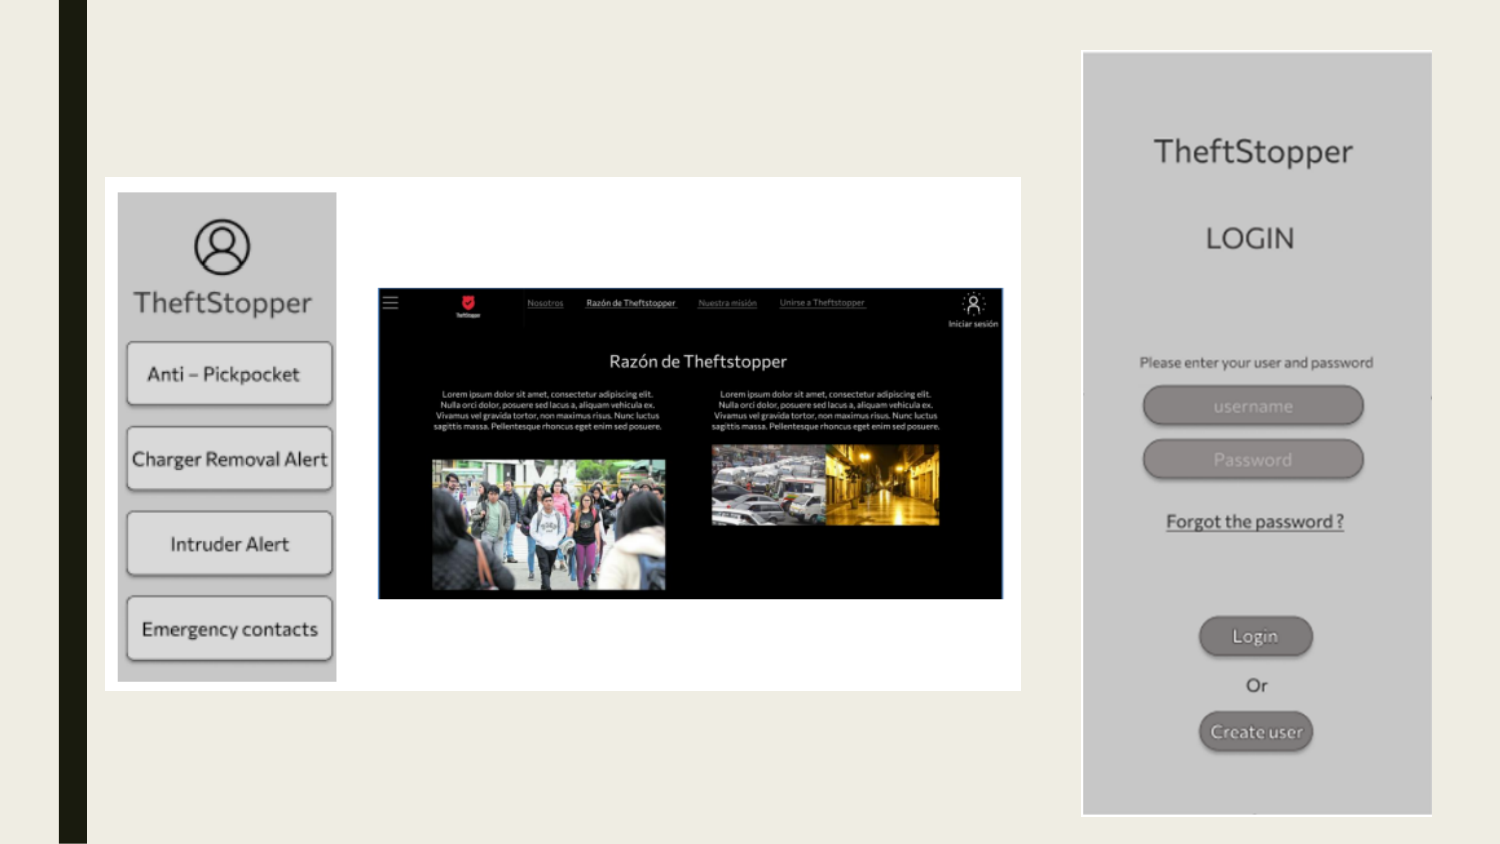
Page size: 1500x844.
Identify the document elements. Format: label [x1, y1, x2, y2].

picture [1081, 50, 1432, 817]
picture [105, 176, 1021, 691]
